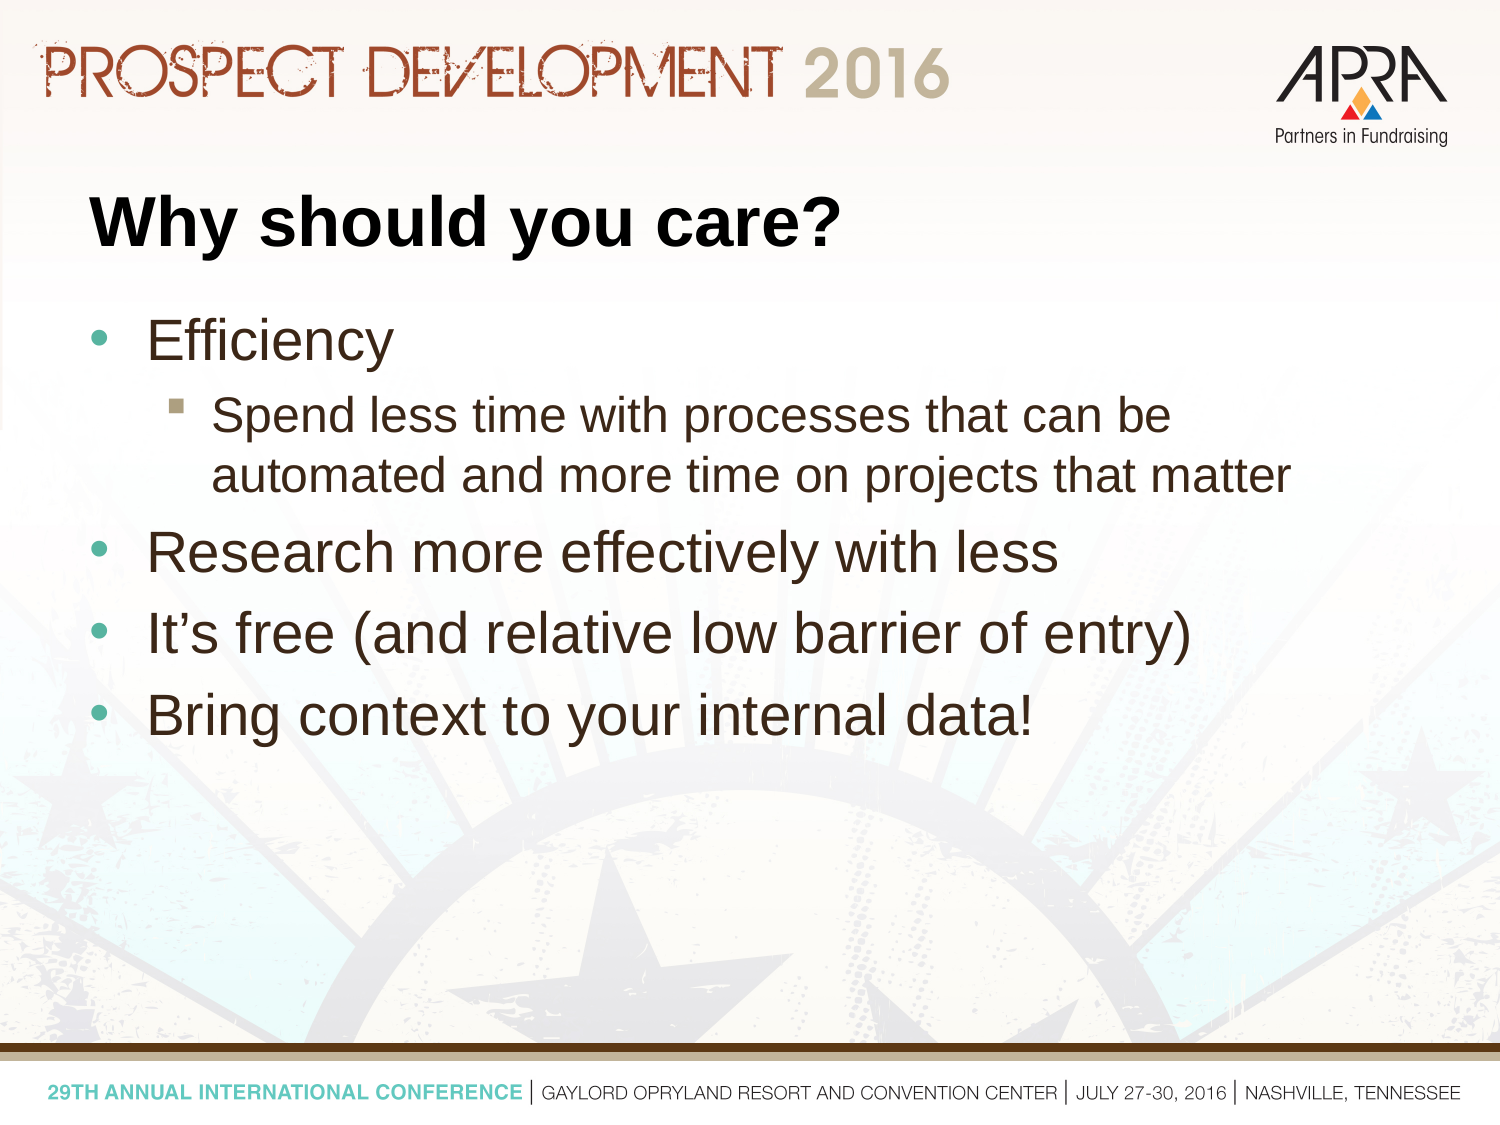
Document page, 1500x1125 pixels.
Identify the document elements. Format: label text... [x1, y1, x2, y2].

picture [0, 0, 1500, 1125]
title Why should you care? [75, 168, 1425, 282]
list Efficiency Spend less time with processes that can be automated and more time on projects that matter Research more effectively with less It’s free (and relative low barrier of entry) Bring context to your internal data! [75, 294, 1425, 1005]
